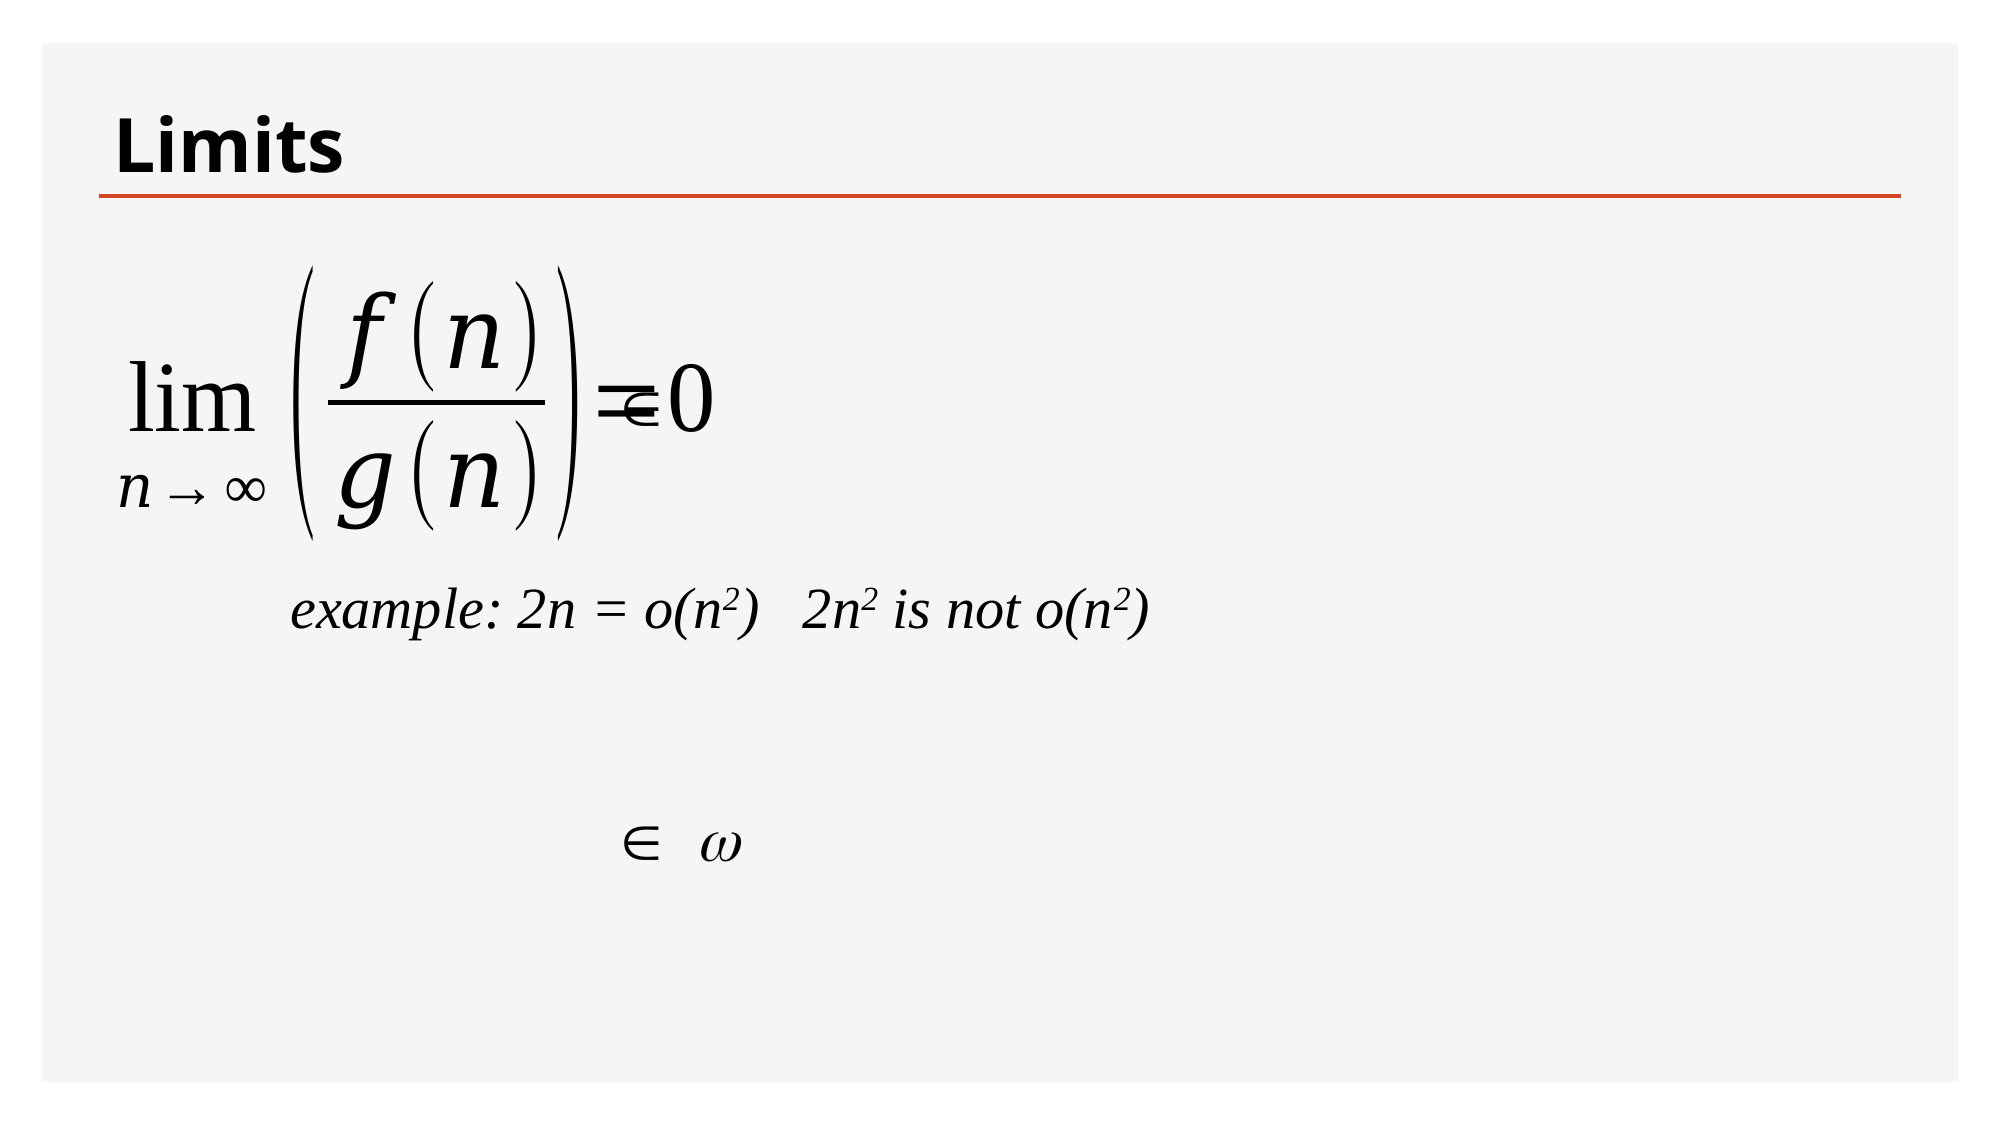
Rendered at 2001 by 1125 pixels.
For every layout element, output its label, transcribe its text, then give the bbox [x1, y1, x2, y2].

title Limits [98, 58, 1902, 195]
text_box example: 2n = o(n2) 2n2 is not o(n2) [275, 562, 1259, 648]
